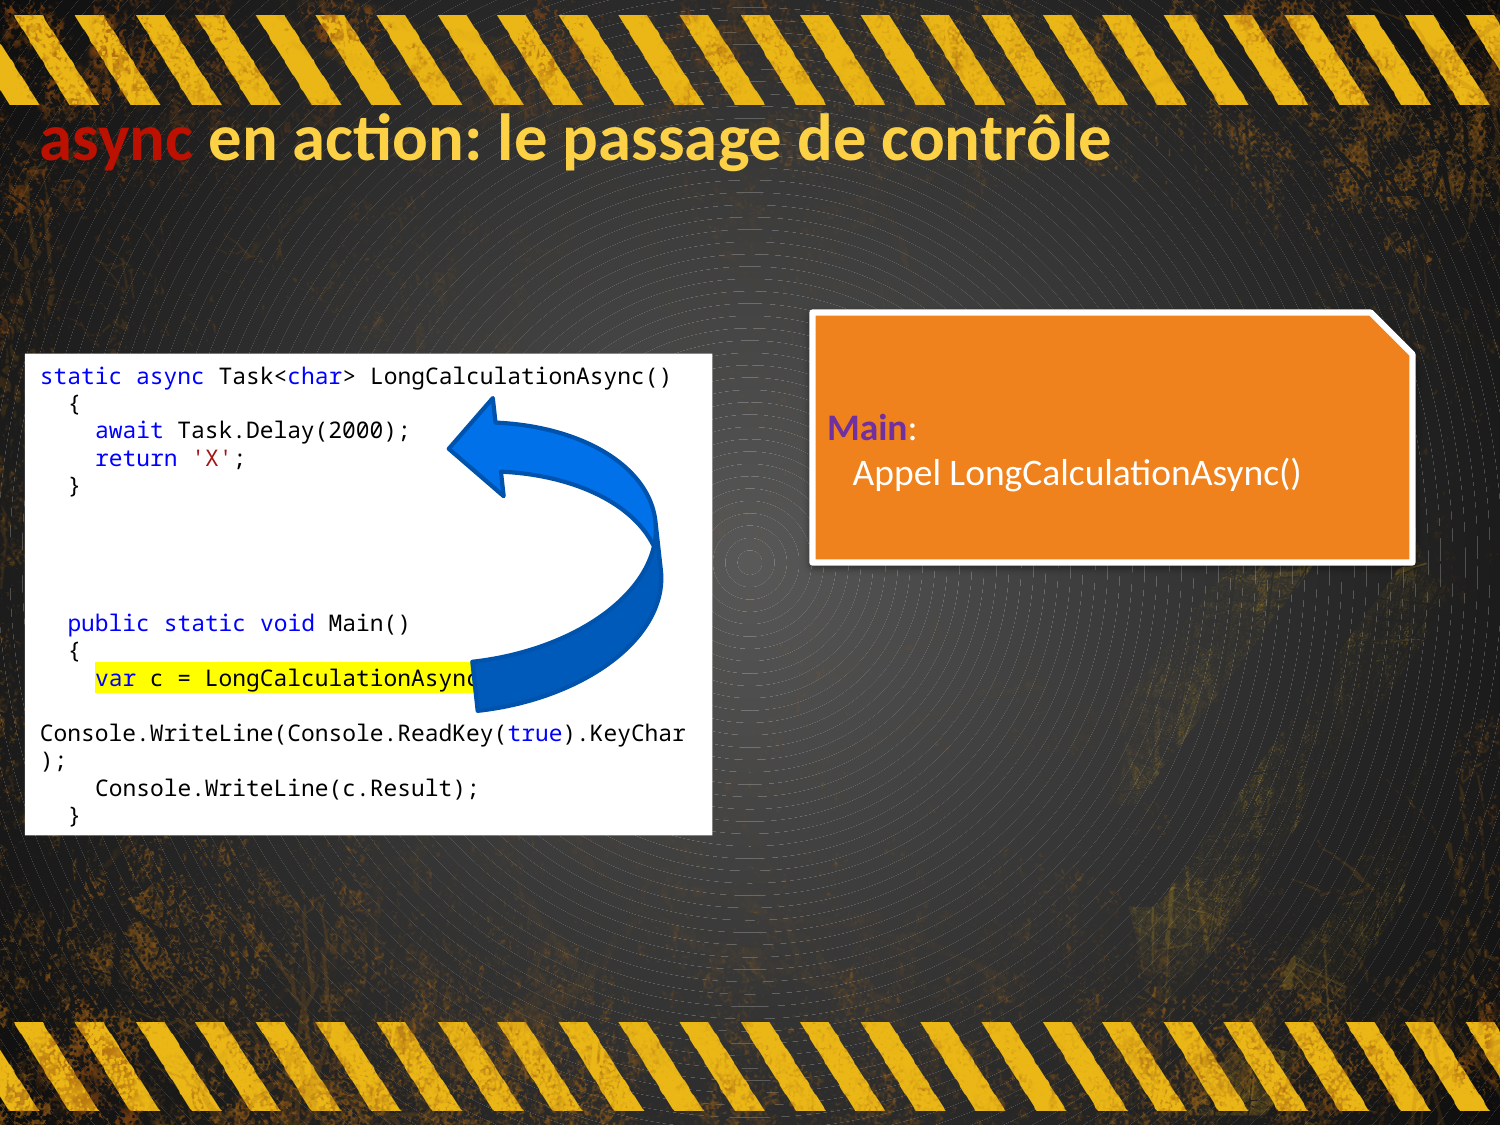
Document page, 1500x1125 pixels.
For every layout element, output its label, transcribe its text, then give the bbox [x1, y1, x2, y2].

picture [0, 0, 1500, 1125]
text_box [446, 396, 664, 713]
text_box static async Task<char> LongCalculationAsync() { await Task.Delay(2000); return 'X'; } public static void Main() { var c = LongCalculationAsync(); Console.WriteLine(Console.ReadKey(true).KeyChar); Console.WriteLine(c.Result); } [24, 353, 713, 836]
text_box Main: Appel LongCalculationAsync() [809, 309, 1416, 566]
title async en action: le passage de contrôle [24, 99, 1300, 188]
